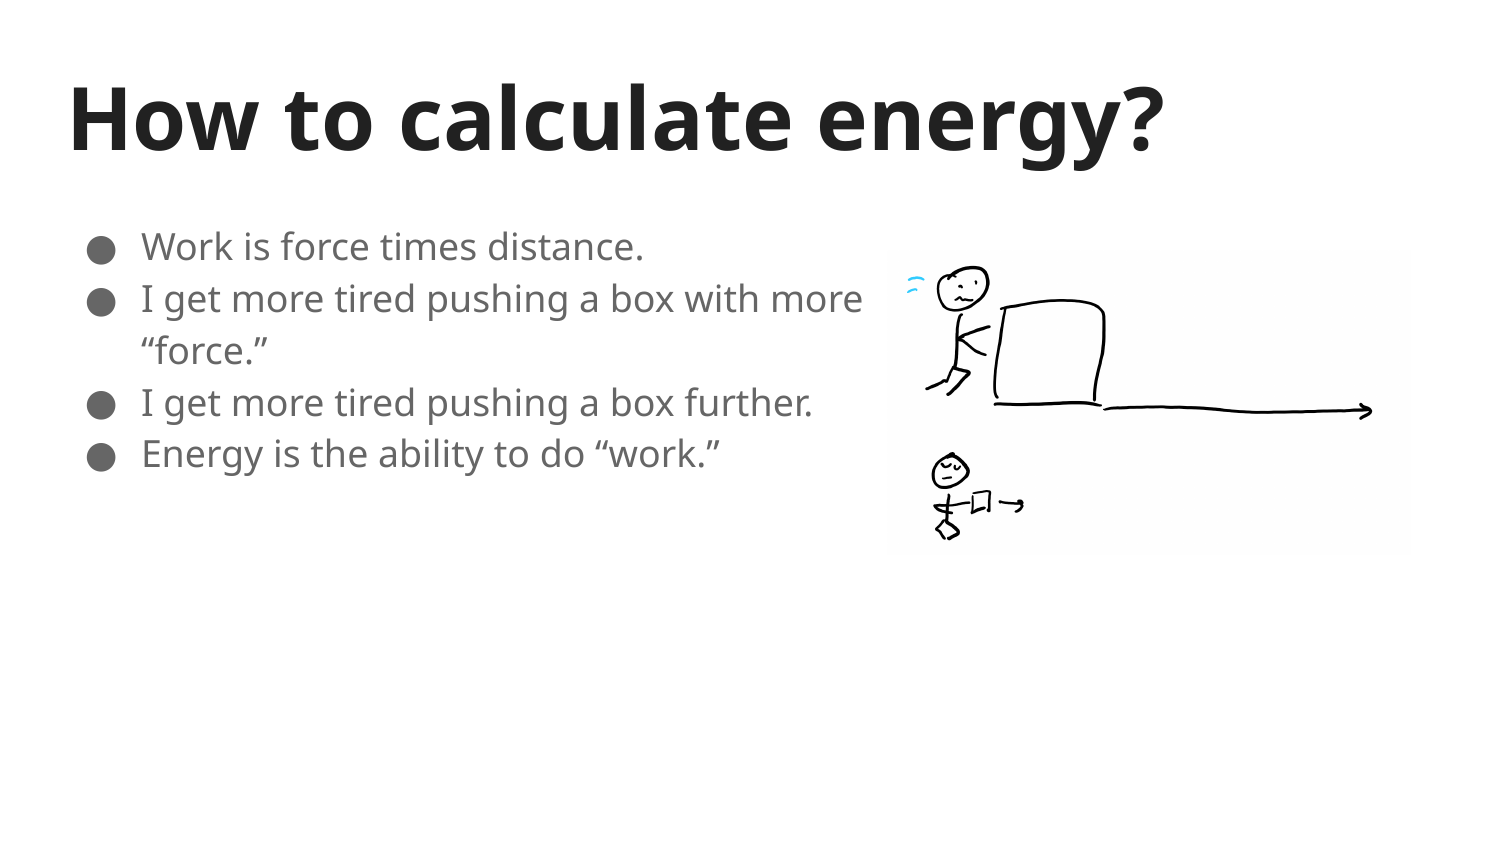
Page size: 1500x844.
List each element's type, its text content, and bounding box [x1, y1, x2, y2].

title How to calculate energy? [51, 48, 1449, 180]
picture [887, 250, 1411, 555]
list Work is force times distance. I get more tired pushing a box with more “force.” I get more tired pushing a box further. Energy is the ability to do “work.” [51, 201, 888, 750]
